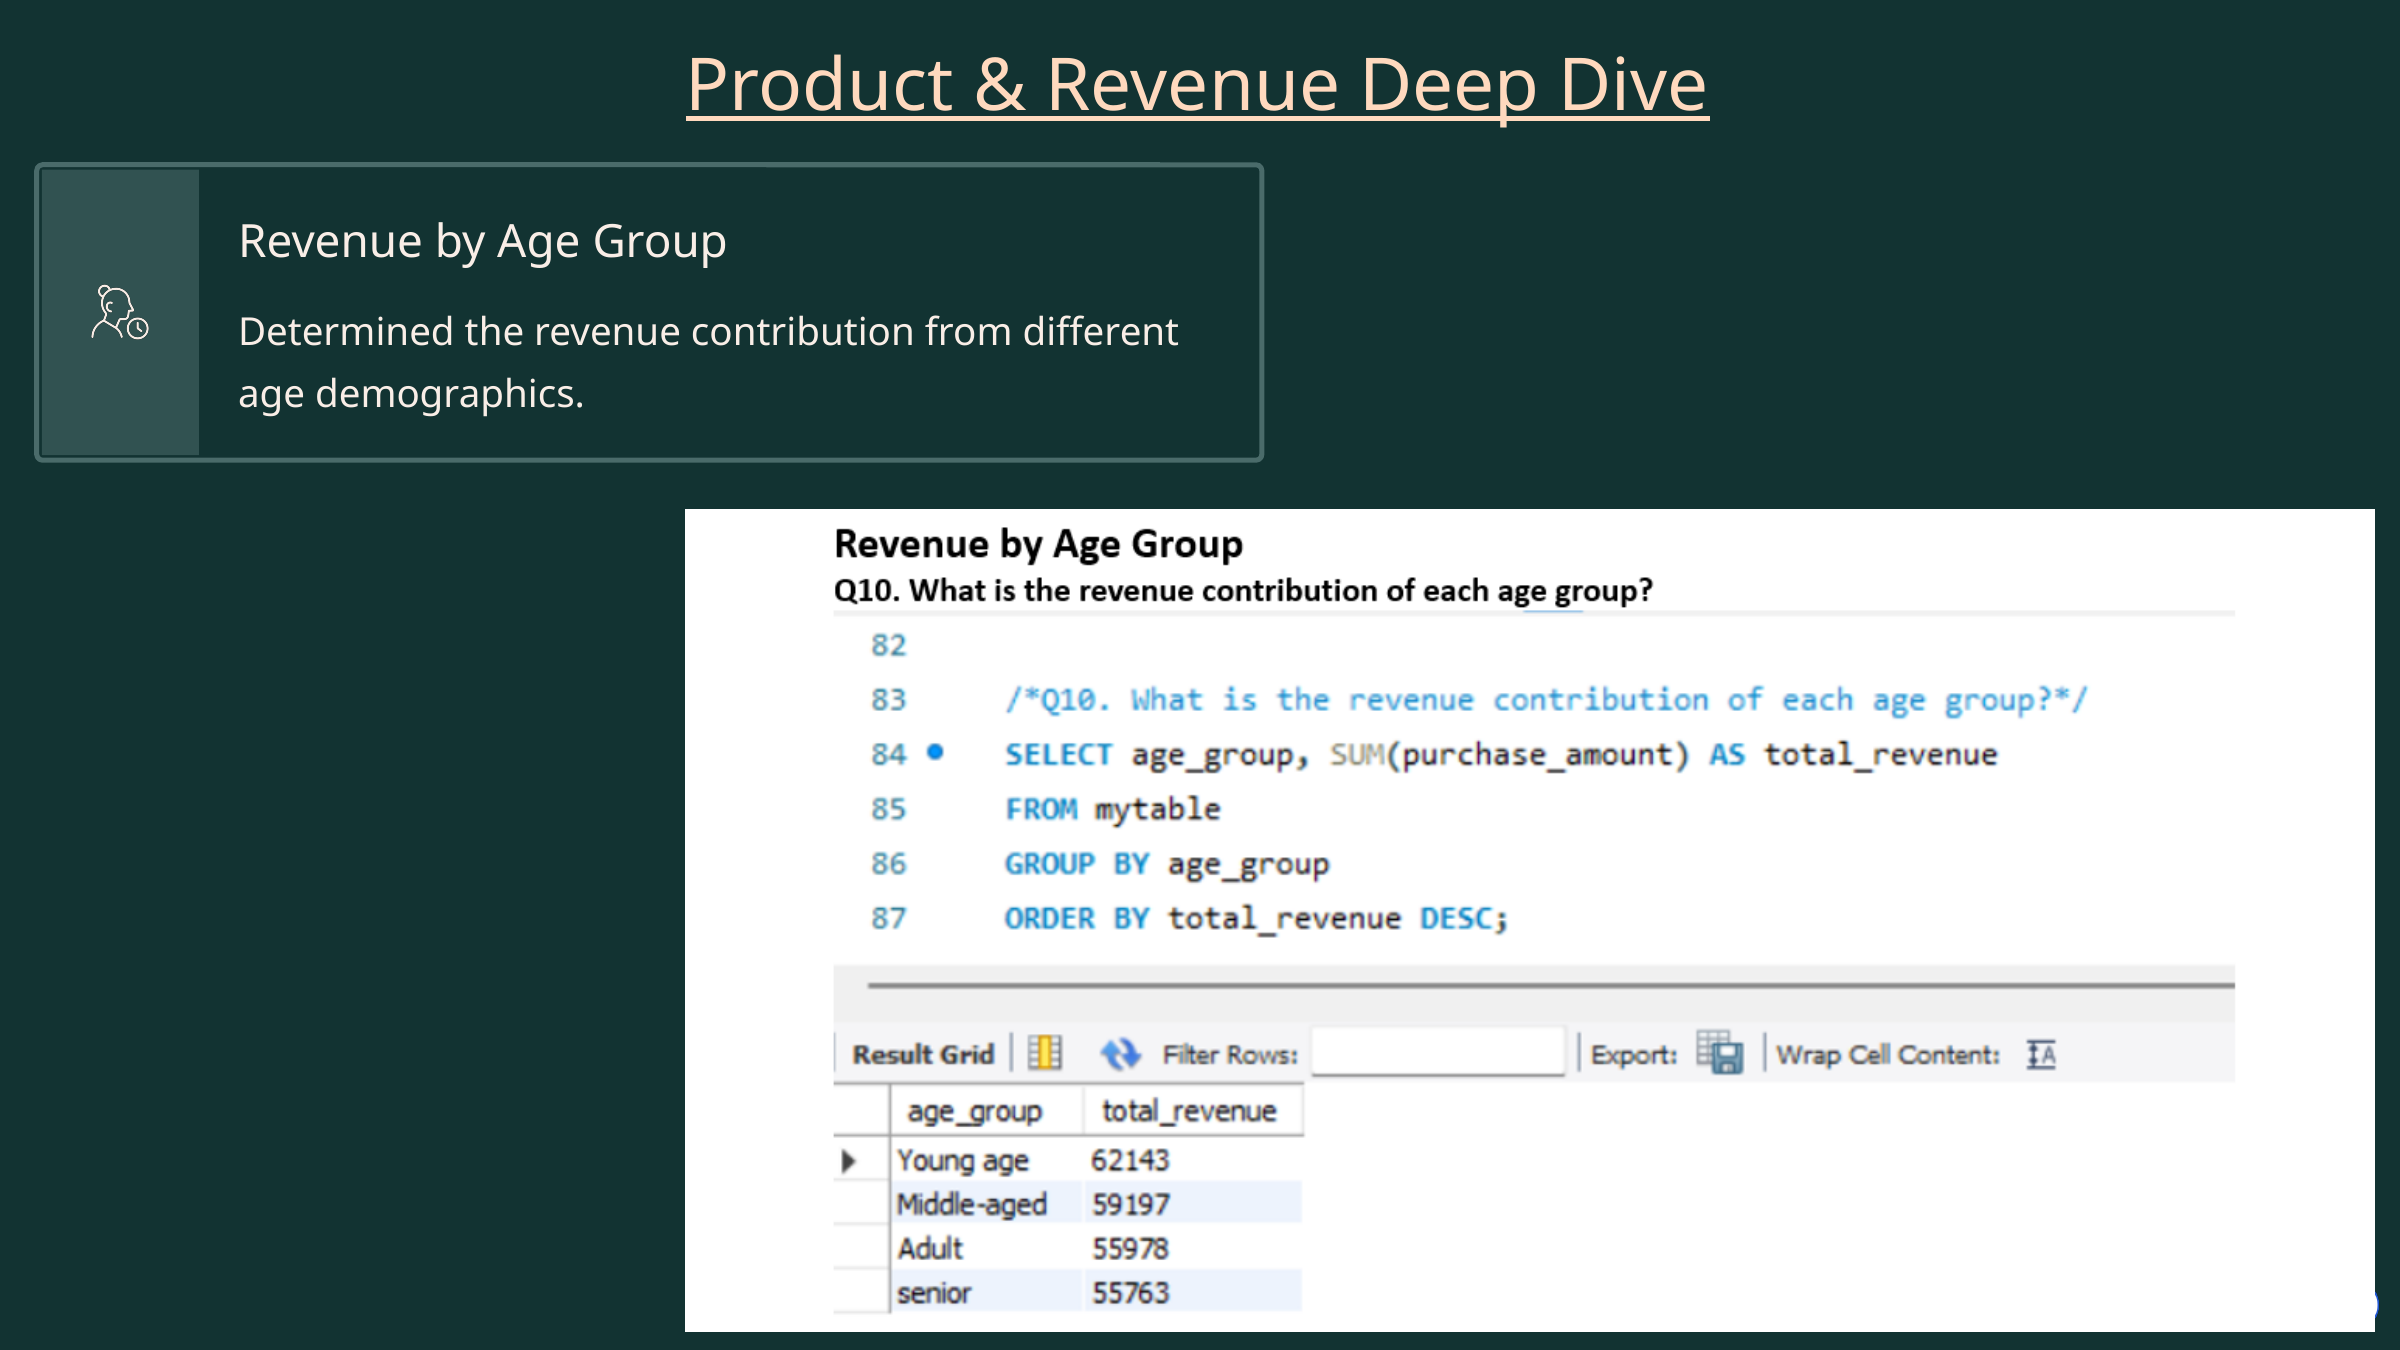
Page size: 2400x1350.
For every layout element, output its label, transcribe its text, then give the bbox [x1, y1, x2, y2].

text_box [41, 169, 199, 456]
text_box Revenue by Age Group [238, 208, 712, 267]
text_box Product & Revenue Deep Dive [685, 33, 1763, 126]
text_box [36, 164, 1262, 461]
text_box Determined the revenue contribution from different age demographics. [238, 290, 1218, 416]
picture [90, 282, 150, 342]
picture [685, 509, 2389, 1339]
